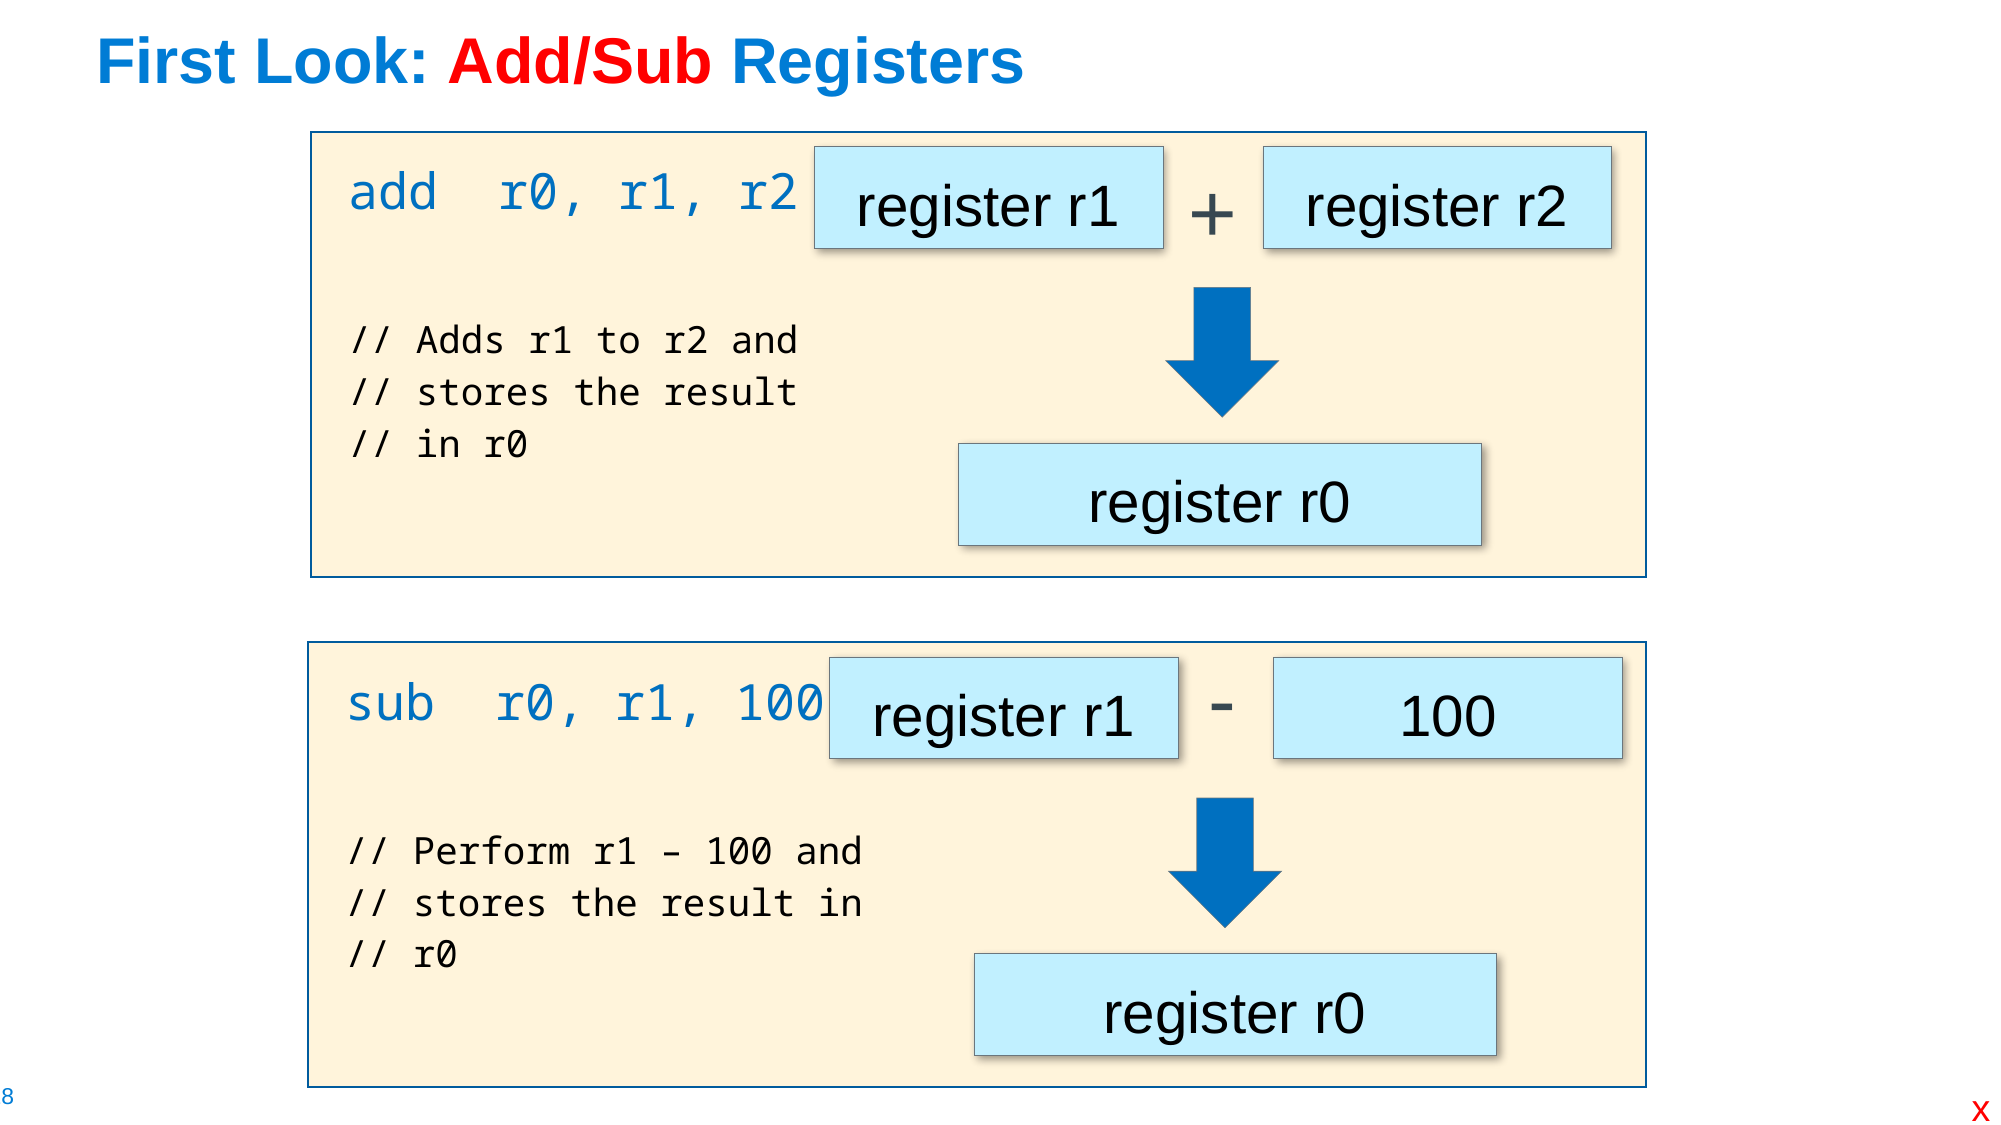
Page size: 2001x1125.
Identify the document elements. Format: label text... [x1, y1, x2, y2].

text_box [308, 638, 1647, 1088]
text_box [310, 131, 1647, 578]
text_box x [1956, 1076, 2000, 1125]
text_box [813, 146, 1482, 545]
title First Look: Add/Sub Registers [81, 13, 1807, 105]
text_box register r2 [1262, 145, 1613, 249]
text_box add r0, r1, r2 // Adds r1 to r2 and // stores the result // in r0 [333, 152, 813, 518]
